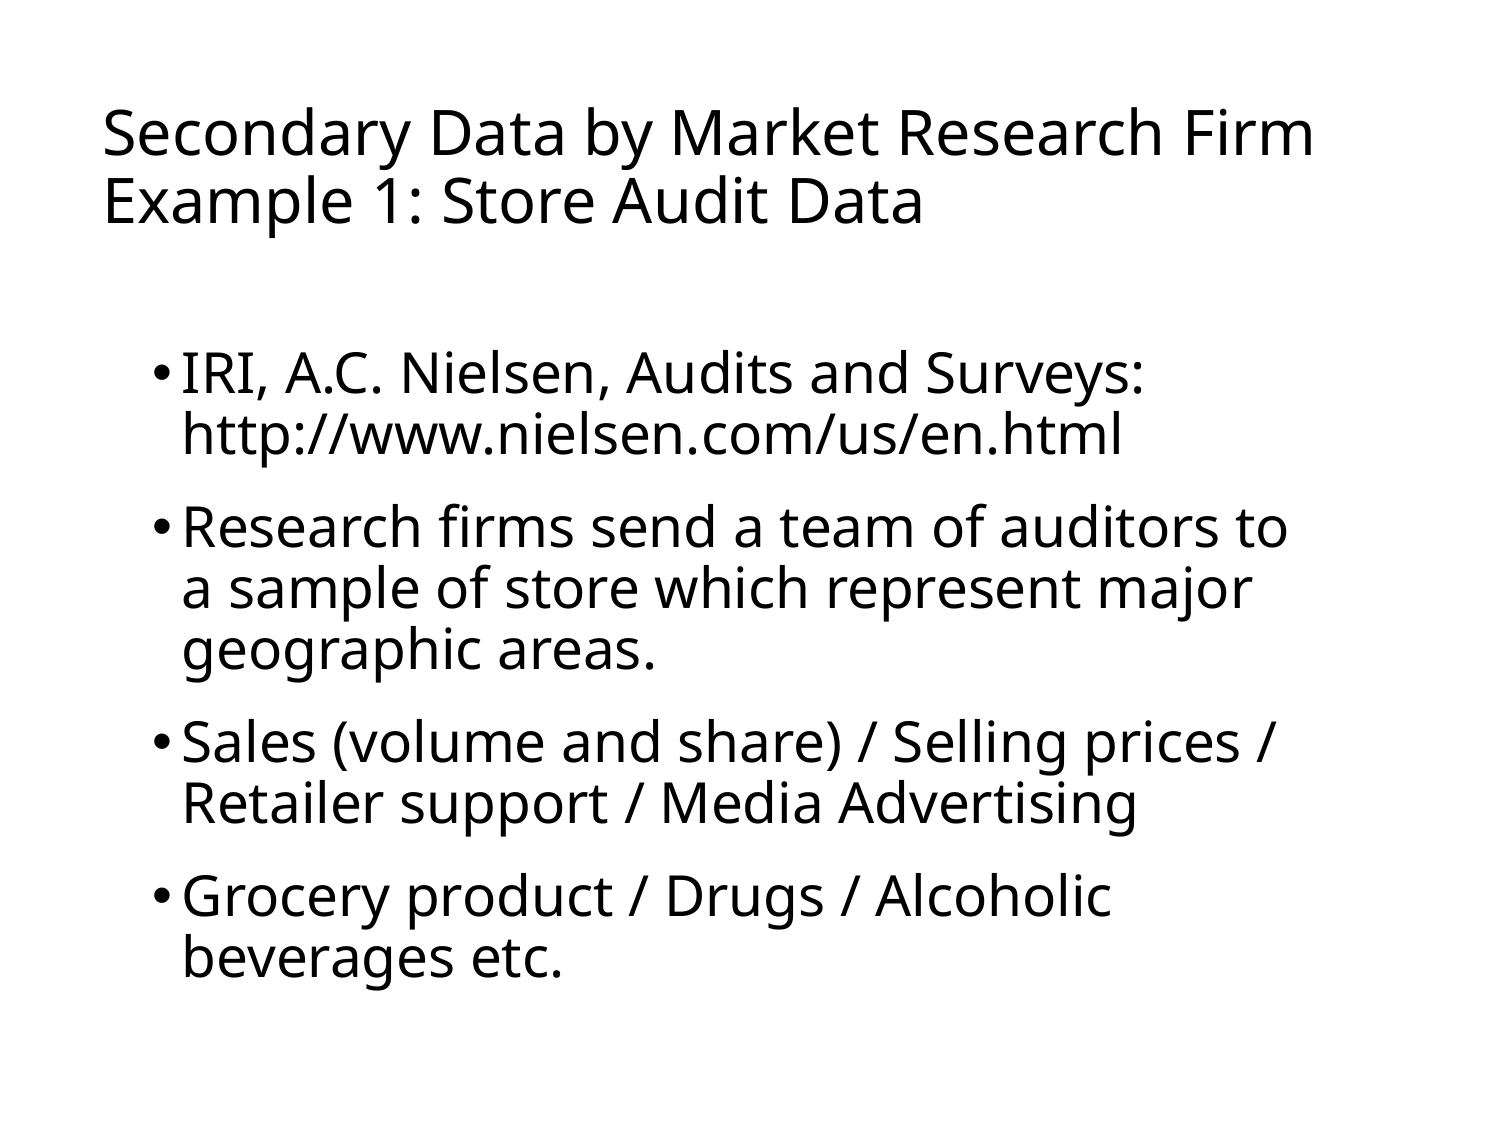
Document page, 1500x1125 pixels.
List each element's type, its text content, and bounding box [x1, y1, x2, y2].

list IRI, A.C. Nielsen, Audits and Surveys: http://www.nielsen.com/us/en.html Research firms send a team of auditors to a sample of store which represent major geographic areas. Sales (volume and share) / Selling prices / Retailer support / Media Advertising Grocery product / Drugs / Alcoholic beverages etc. [137, 337, 1338, 1003]
title Secondary Data by Market Research Firm Example 1: Store Audit Data [87, 75, 1438, 263]
